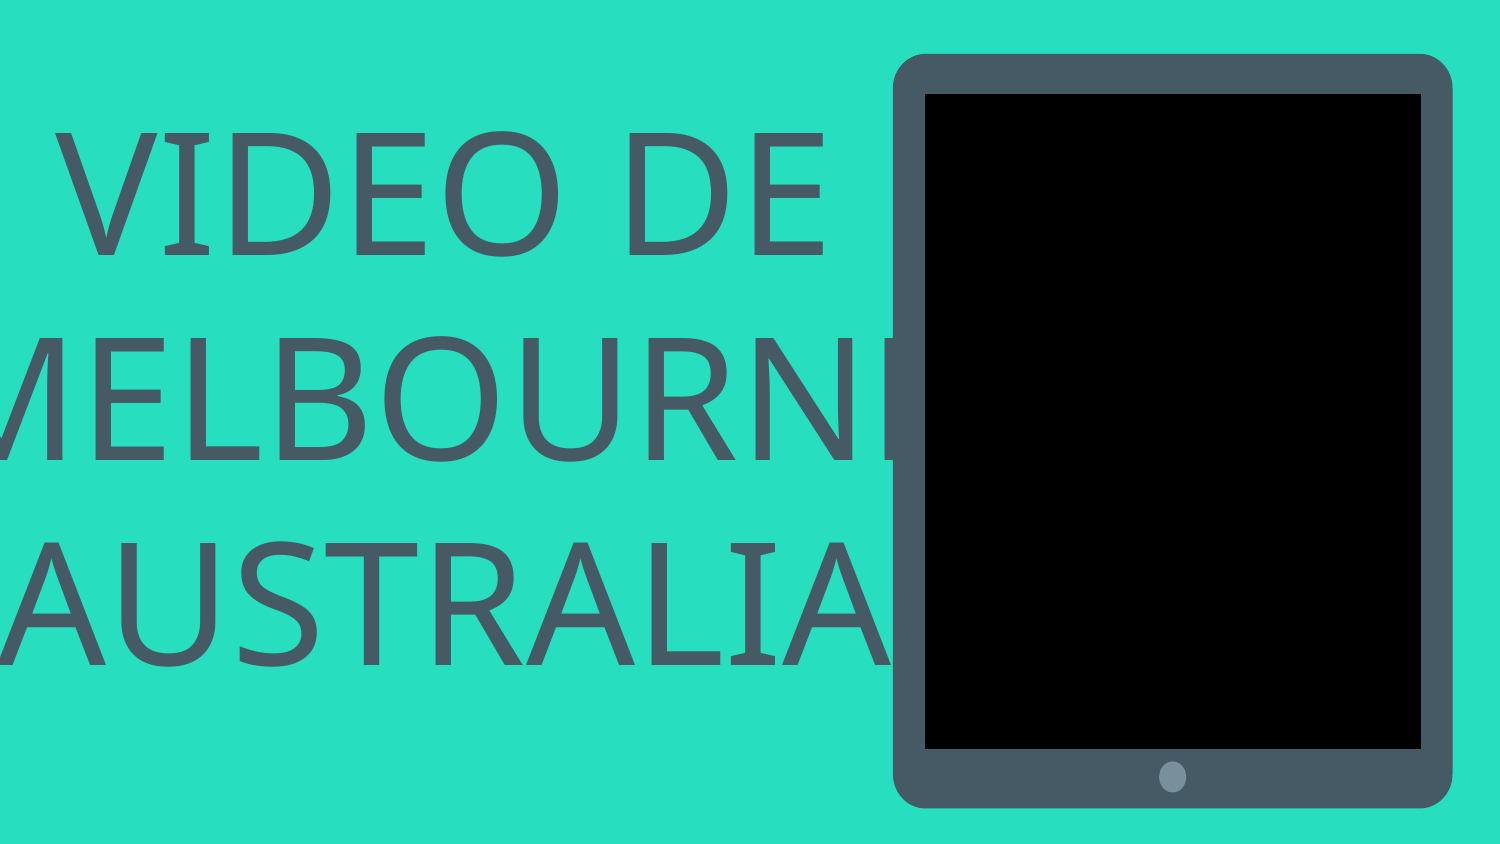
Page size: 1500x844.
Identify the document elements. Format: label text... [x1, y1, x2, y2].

text_box [1159, 761, 1187, 793]
picture [924, 94, 1421, 750]
title VIDEO DE MELBOURNE AUSTRALIA [0, 69, 1078, 194]
text_box [892, 53, 1453, 809]
